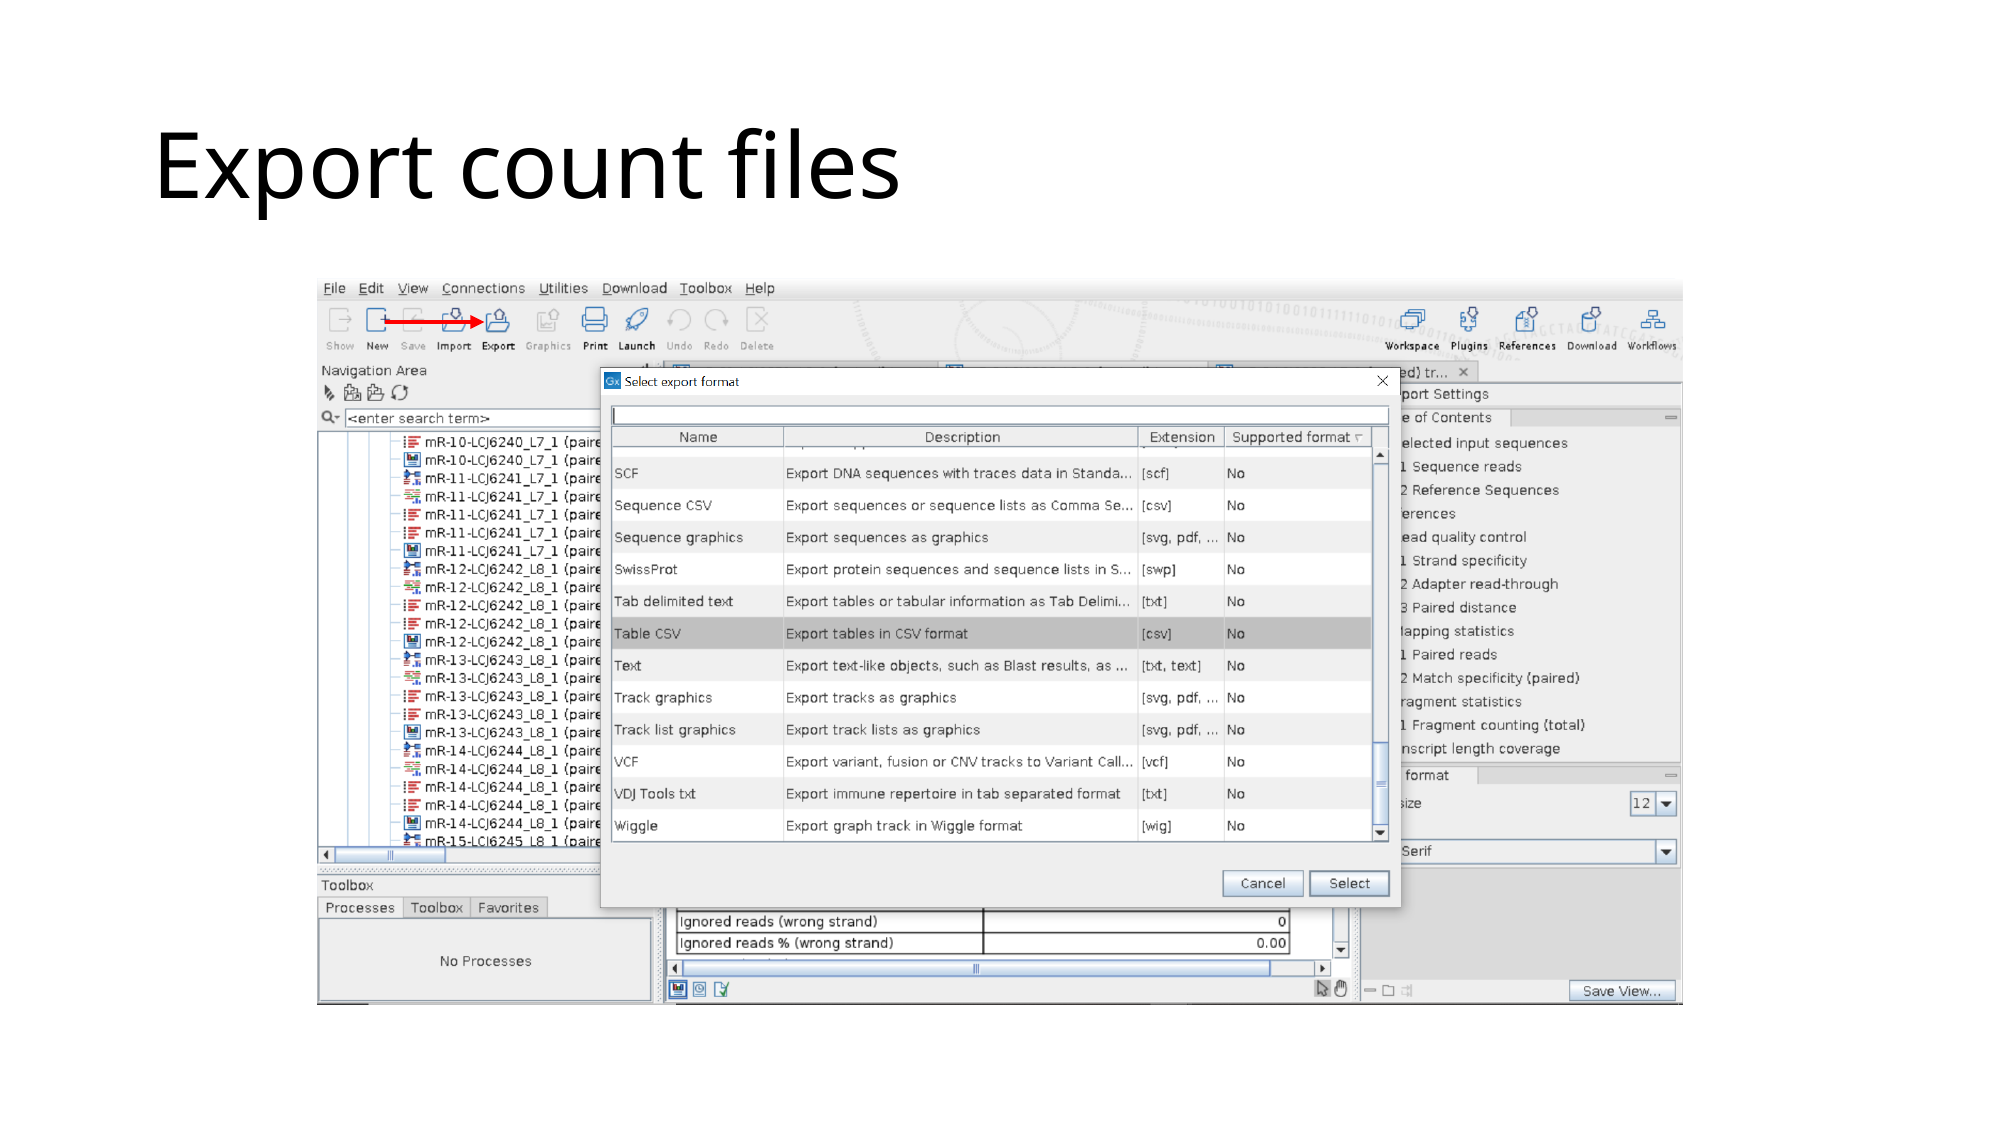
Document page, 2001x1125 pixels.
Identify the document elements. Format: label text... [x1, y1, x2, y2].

title Export count files [137, 59, 1863, 278]
picture [316, 277, 1683, 1005]
